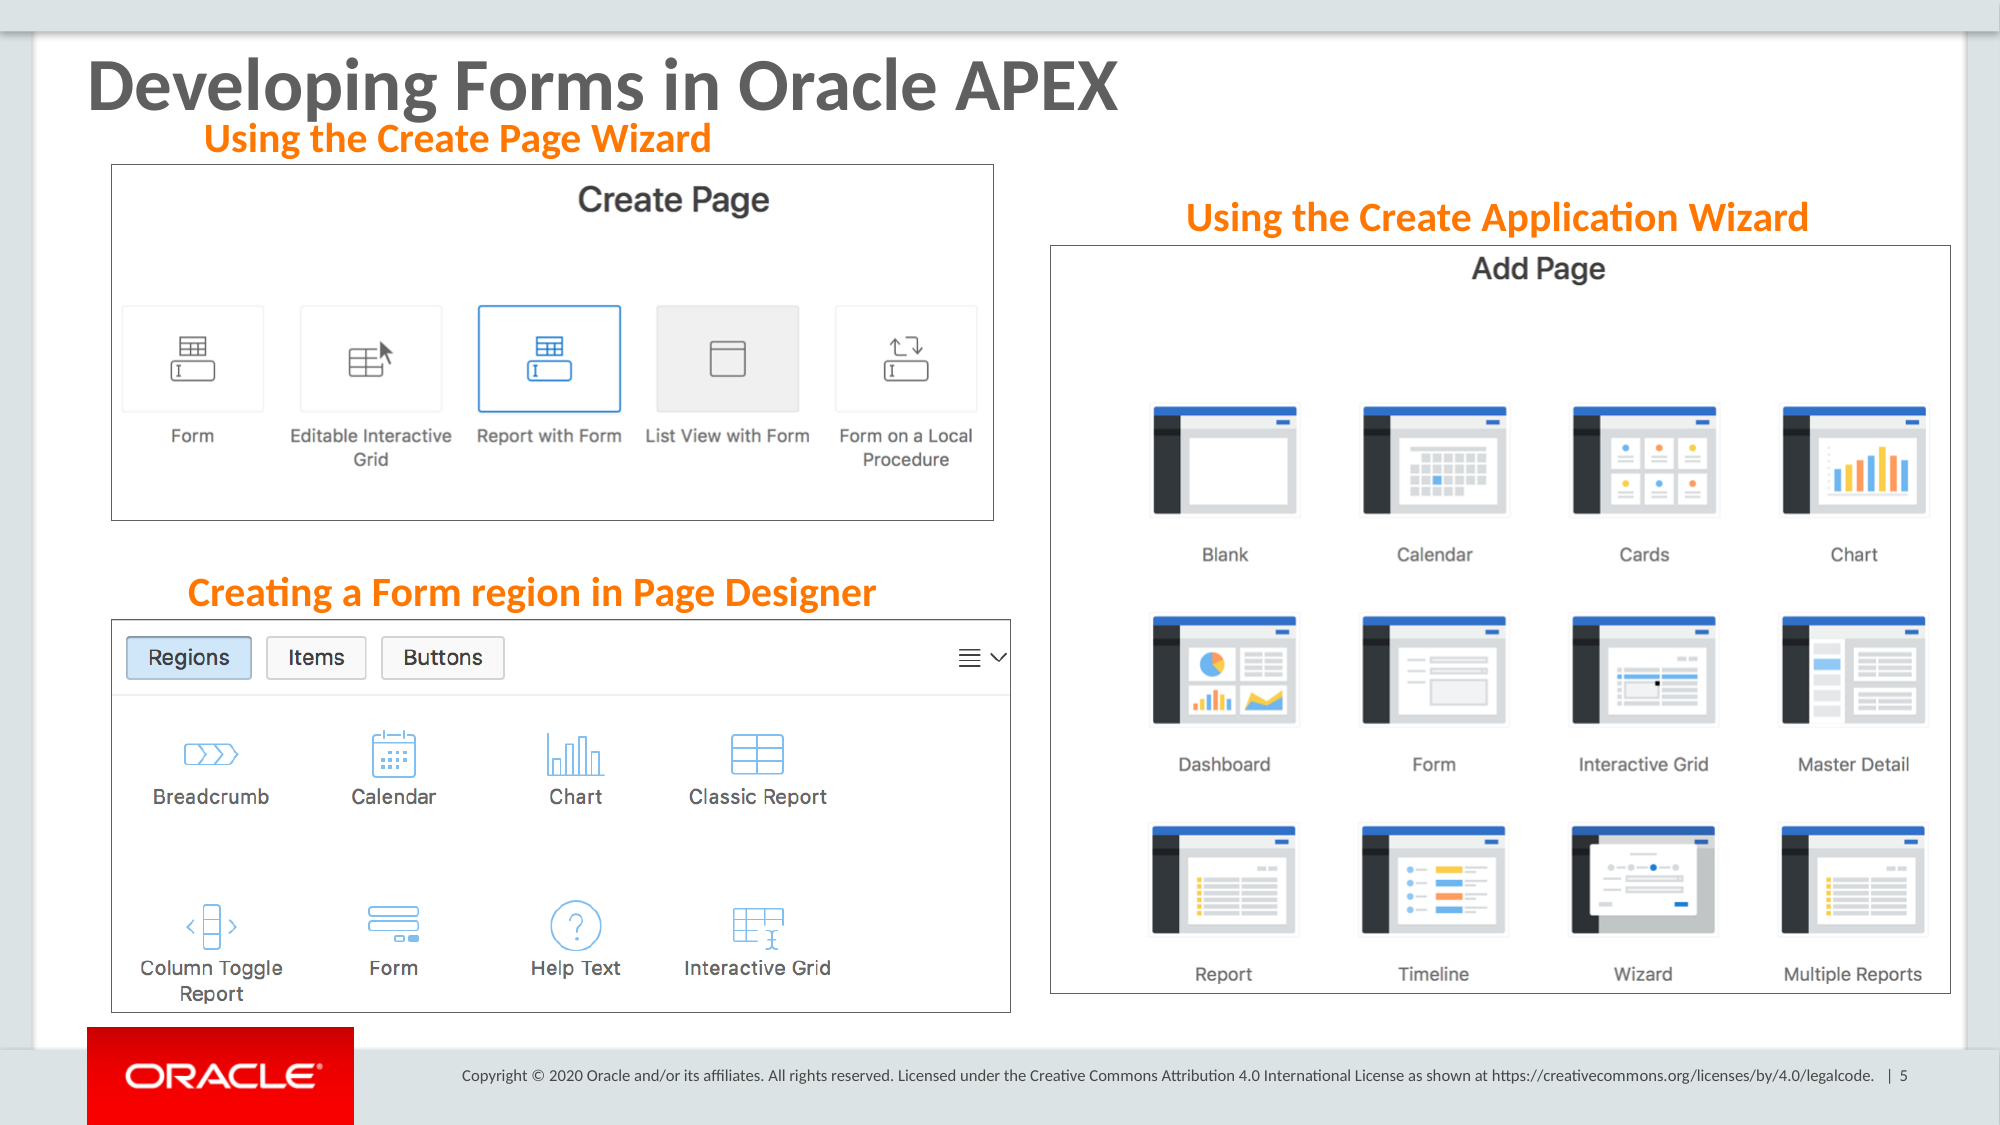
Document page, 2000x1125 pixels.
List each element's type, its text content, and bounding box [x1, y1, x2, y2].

picture [87, 1027, 354, 1125]
text_box Using the Create Page Wizard [203, 117, 742, 162]
text_box Using the Create Application Wizard [1185, 195, 1946, 243]
title Developing Forms in Oracle APEX [87, 66, 1913, 125]
picture [1050, 245, 1951, 994]
picture [110, 619, 1012, 1014]
picture [110, 163, 994, 522]
text_box Creating a Form region in Page Designer [188, 570, 889, 617]
